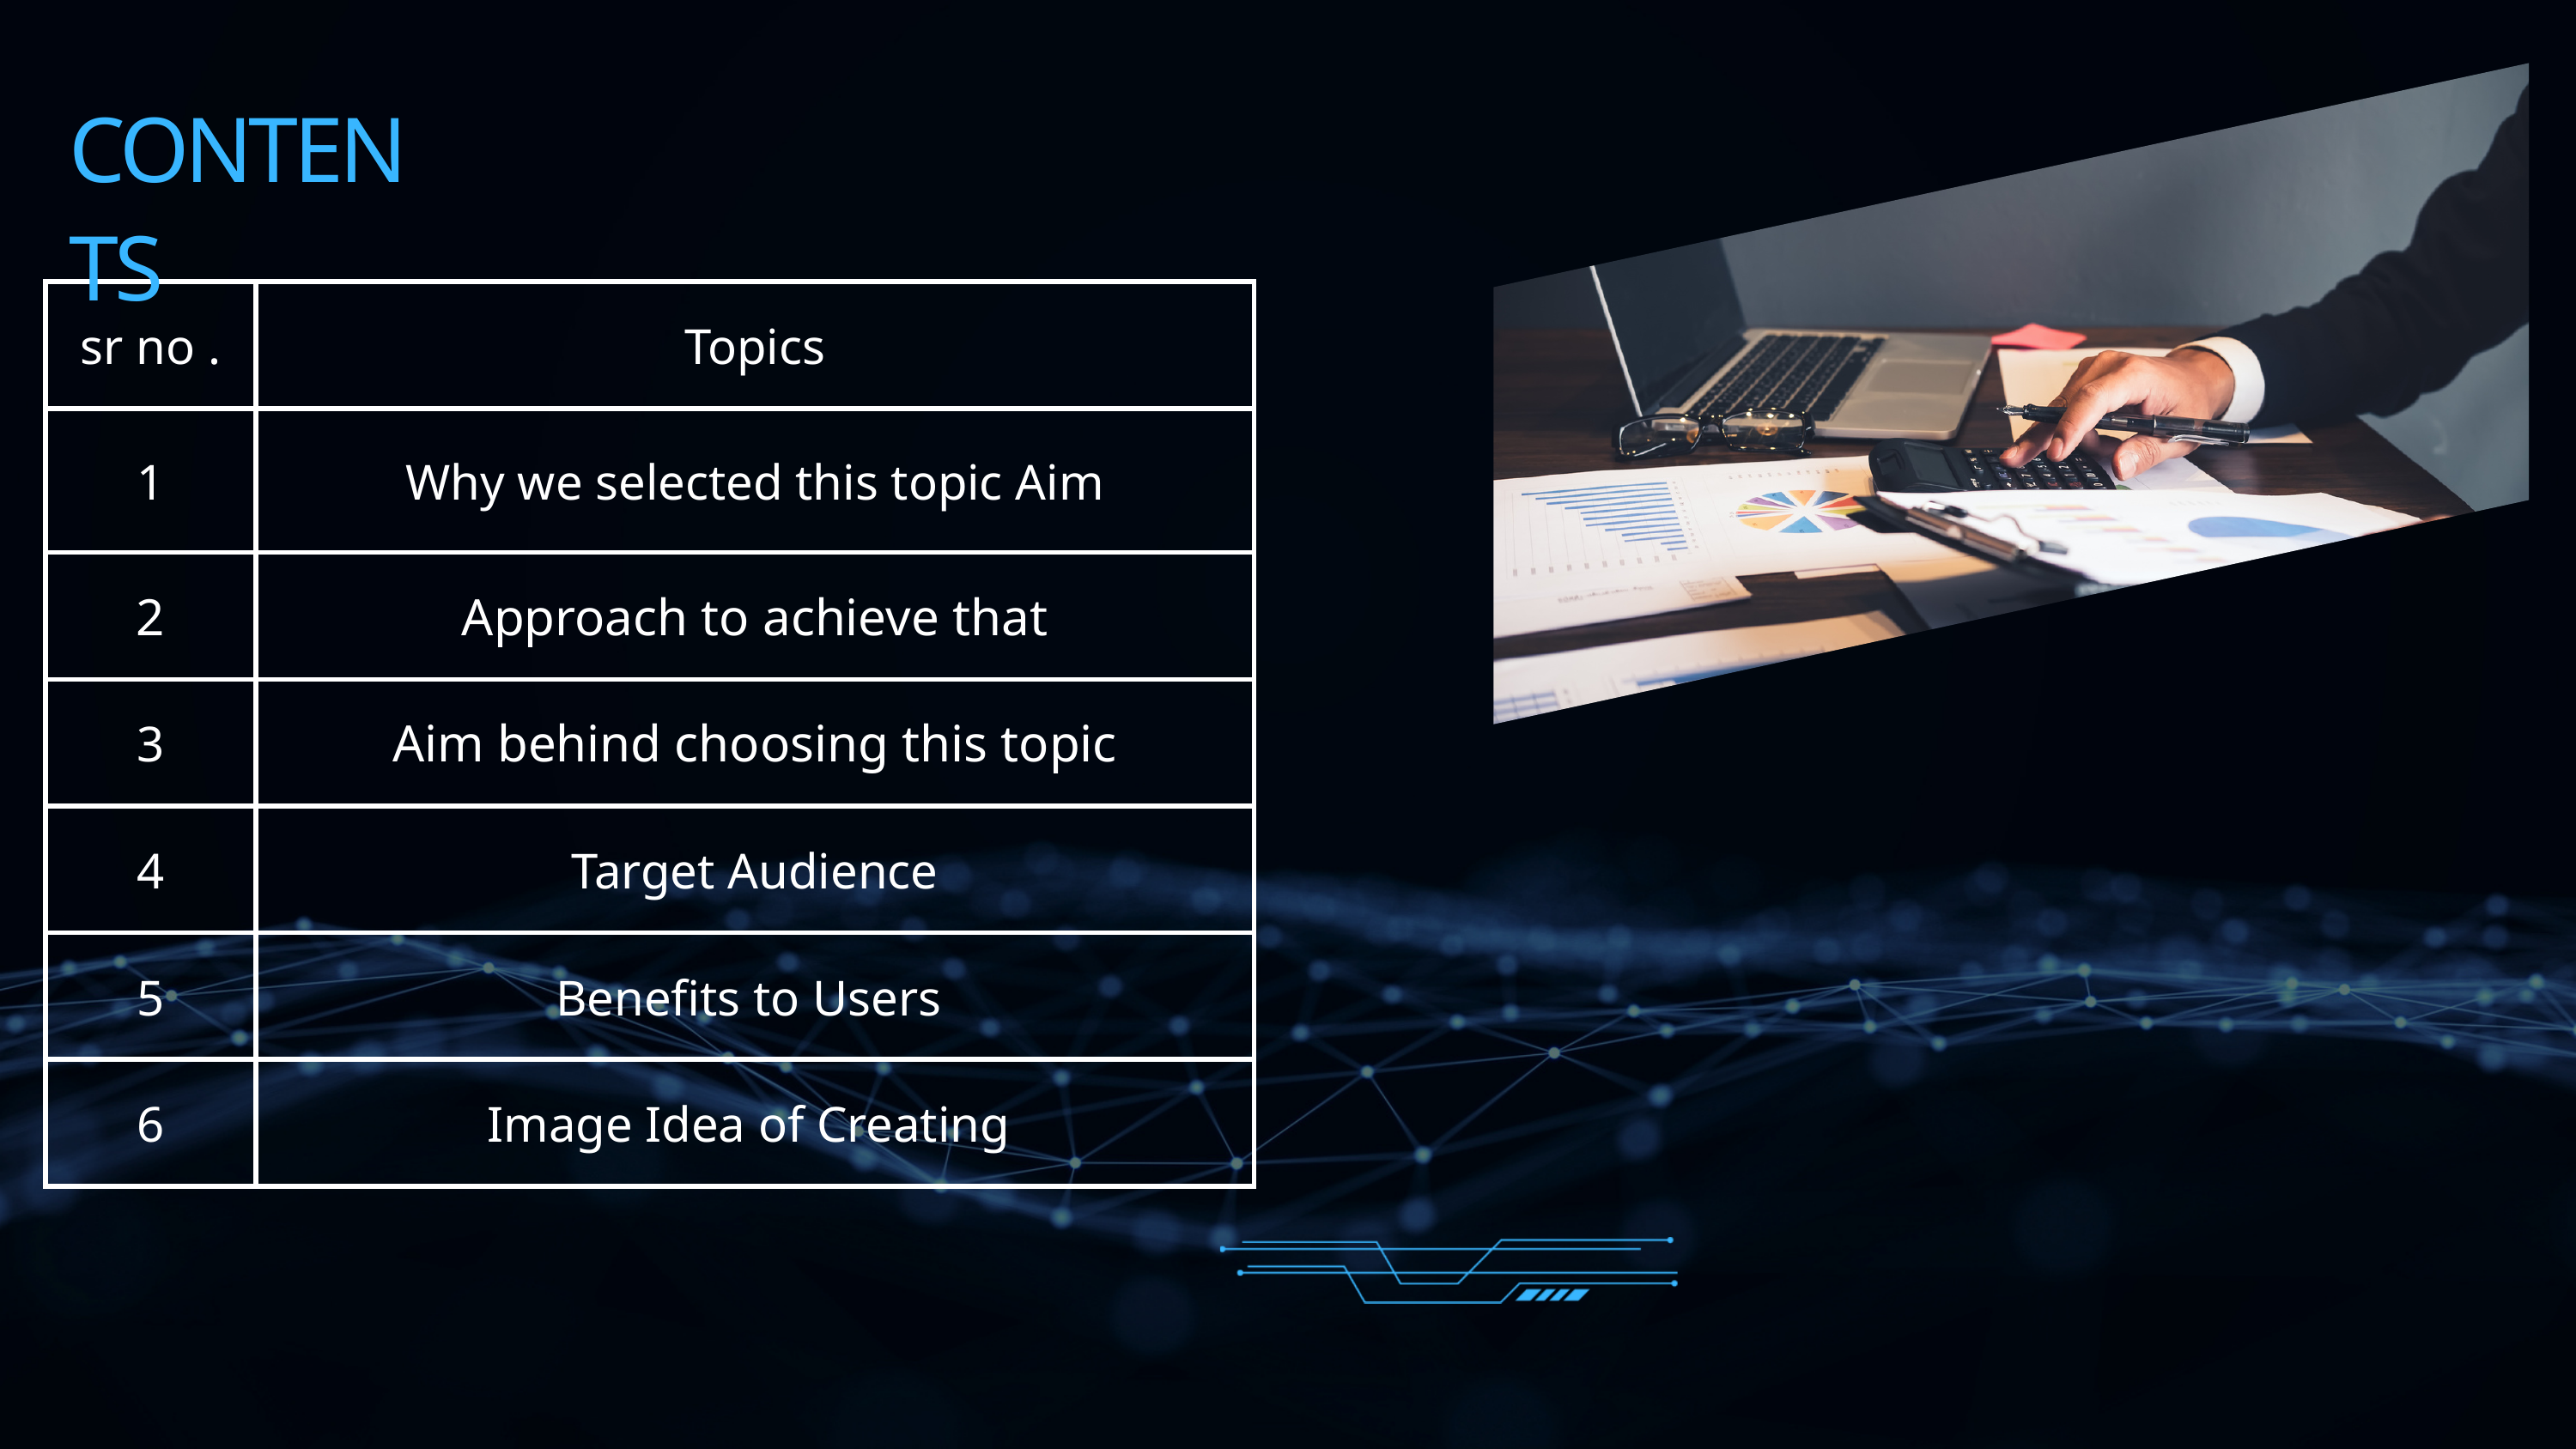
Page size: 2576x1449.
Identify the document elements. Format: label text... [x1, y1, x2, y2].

table_cell 4 [48, 809, 253, 931]
table_header sr no . [48, 284, 253, 406]
table_cell Target Audience [258, 809, 1252, 931]
table_cell 2 [48, 555, 253, 677]
table_cell Why we selected this topic Aim [258, 411, 1252, 550]
table_cell Image Idea of Creating [258, 1062, 1252, 1184]
text_box CONTENTS [69, 82, 441, 318]
table_cell 5 [48, 935, 253, 1057]
table_cell Benefits to Users [258, 935, 1252, 1057]
table_cell 6 [48, 1062, 253, 1184]
table_cell Aim behind choosing this topic [258, 682, 1252, 803]
text_box [1219, 1237, 1678, 1304]
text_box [1493, 63, 2530, 724]
table_cell 1 [48, 411, 253, 550]
table_cell 3 [48, 682, 253, 803]
table_cell Approach to achieve that [258, 555, 1252, 677]
table_header Topics [258, 284, 1252, 406]
text_box [0, 0, 2576, 1449]
